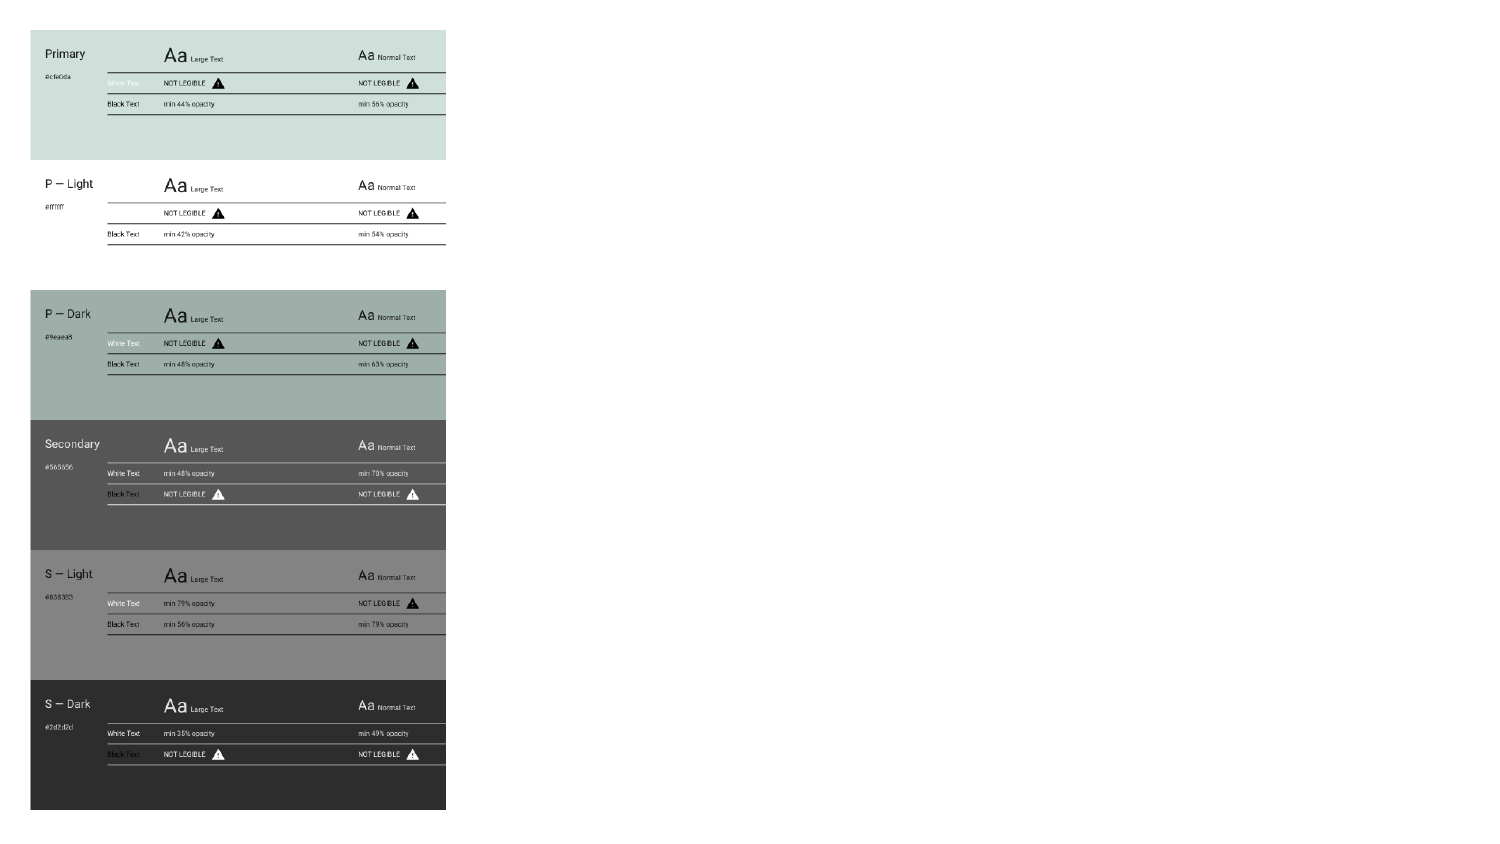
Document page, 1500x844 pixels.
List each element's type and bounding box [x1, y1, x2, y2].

picture [24, 24, 446, 819]
